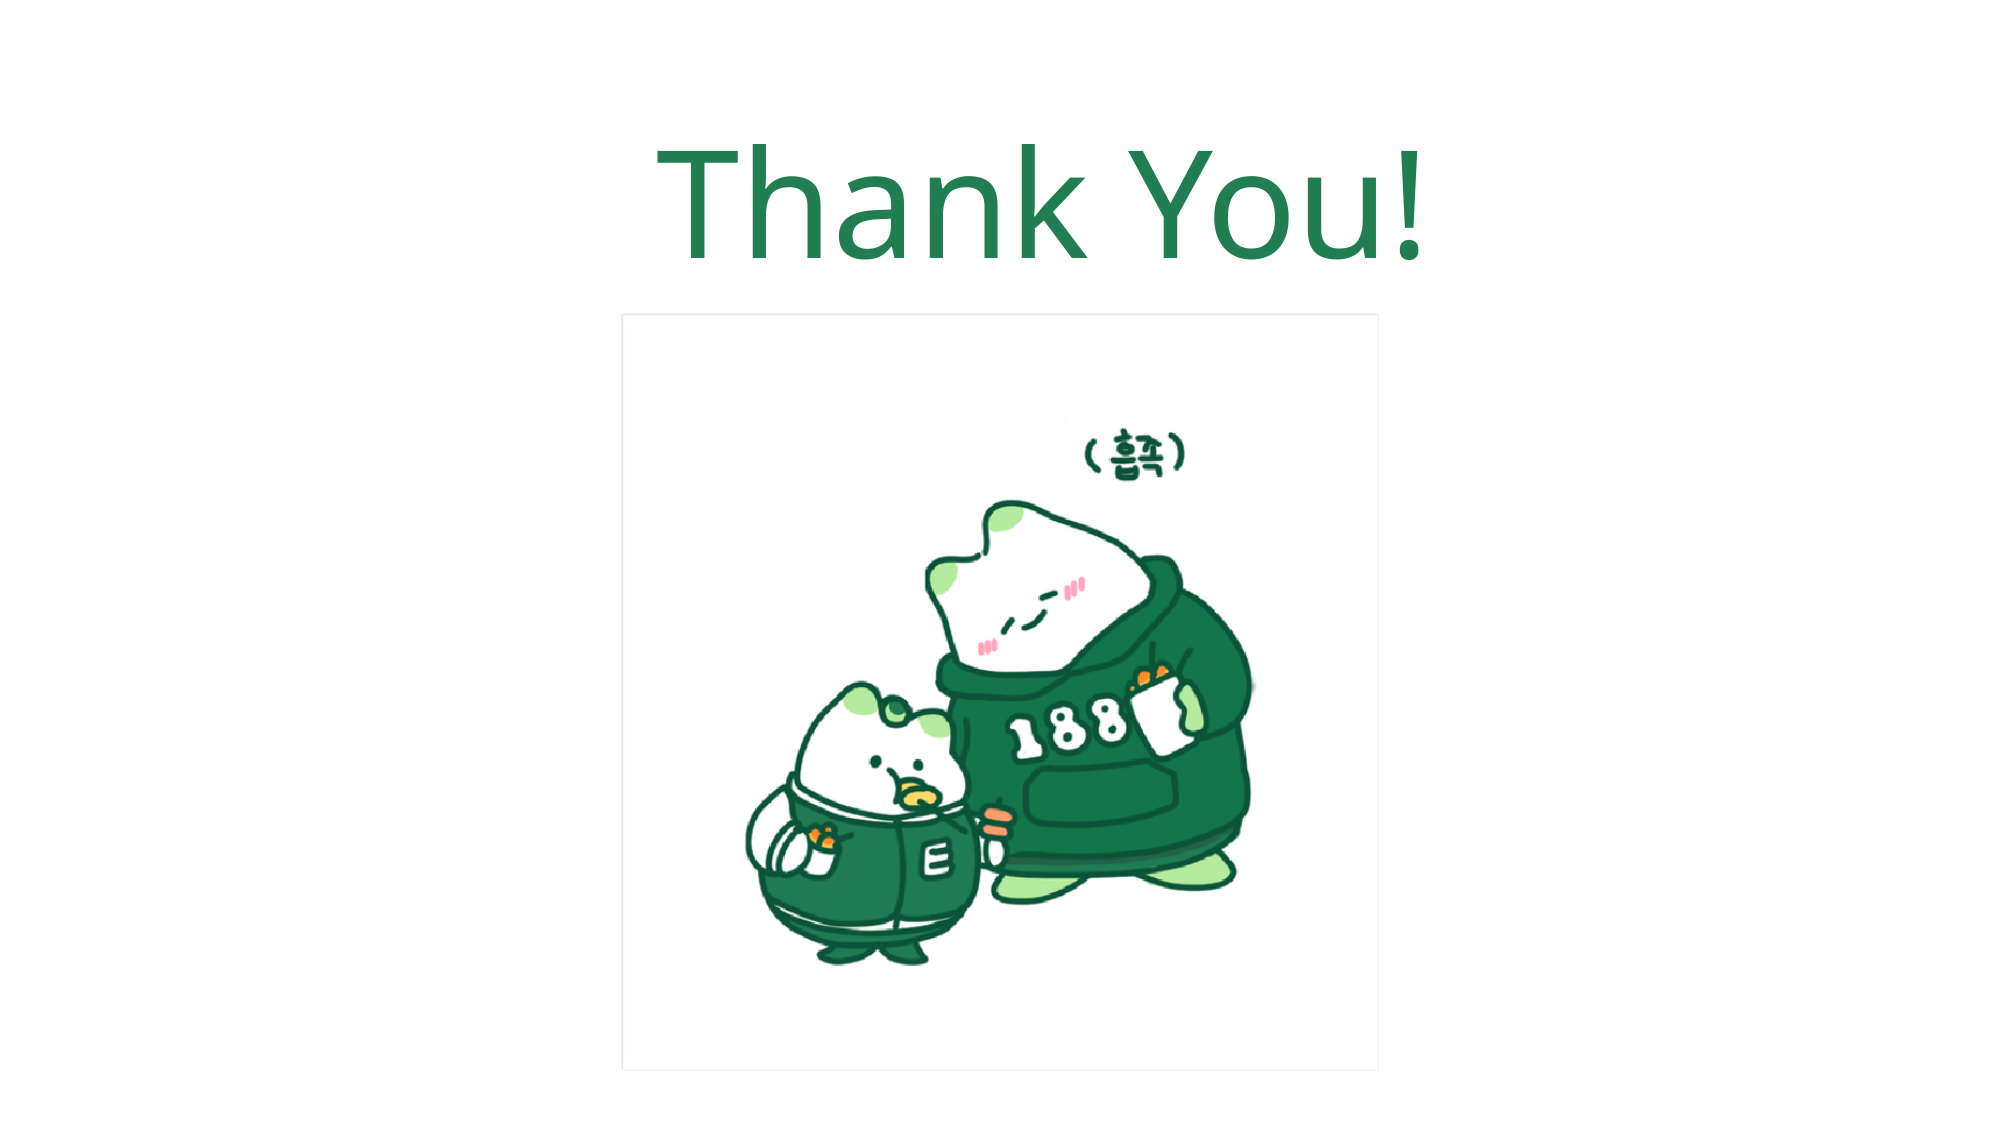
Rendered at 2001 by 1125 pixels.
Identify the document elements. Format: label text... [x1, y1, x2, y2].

text_box Thank You! [397, 101, 1690, 296]
picture [621, 313, 1379, 1071]
